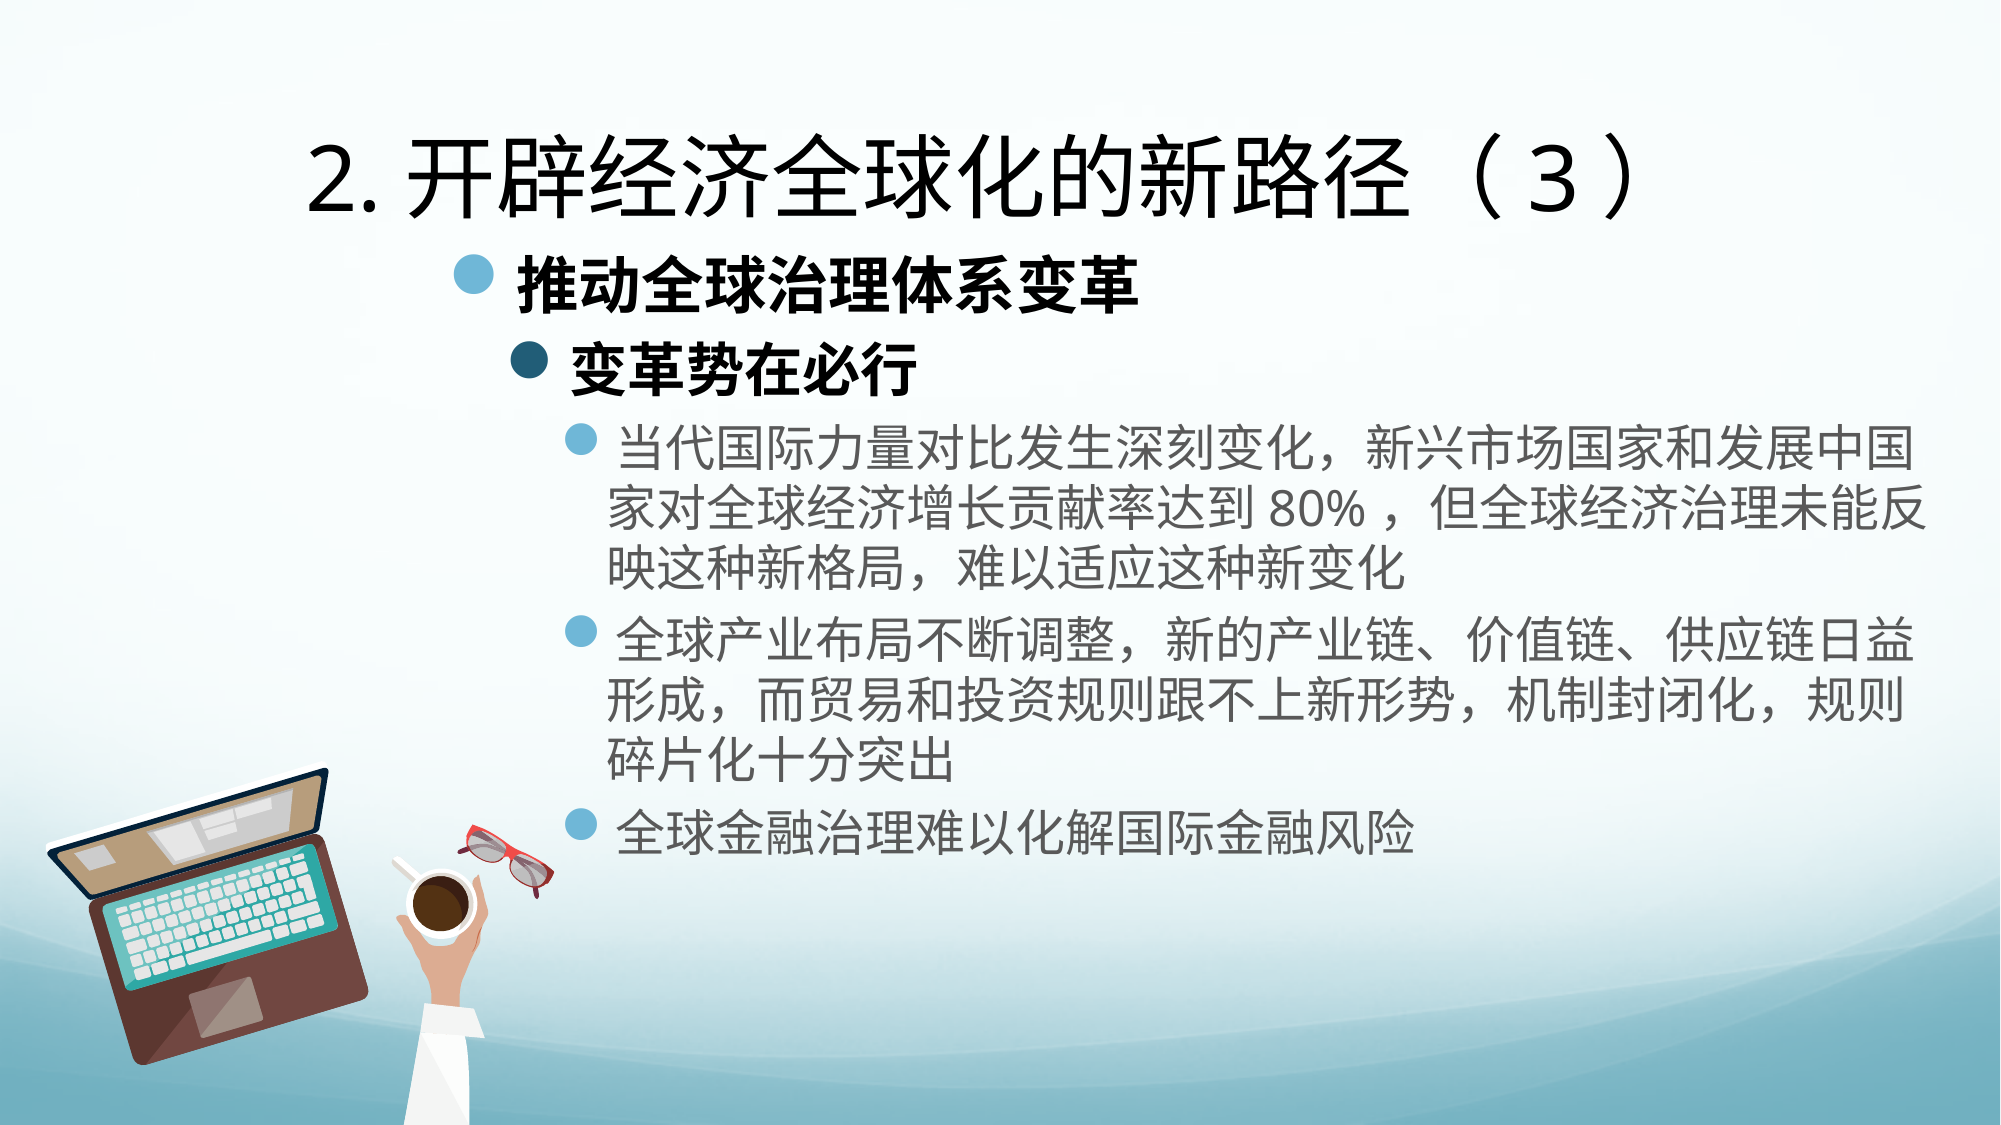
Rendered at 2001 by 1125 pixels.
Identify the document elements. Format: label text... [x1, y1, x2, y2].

list 推动全球治理体系变革 变革势在必行 当代国际力量对比发生深刻变化，新兴市场国家和发展中国家对全球经济增长贡献率达到80%，但全球经济治理未能反映这种新格局，难以适应这种新变化 全球产业布局不断调整，新的产业链、价值链、供应链日益形成，而贸易和投资规则跟不上新形势，机制封闭化，规则碎片化十分突出 全球金融治理难以化解国际金融风险 [433, 238, 1946, 975]
title 2.开辟经济全球化的新路径（3） [120, 17, 1880, 237]
picture [45, 760, 555, 1125]
